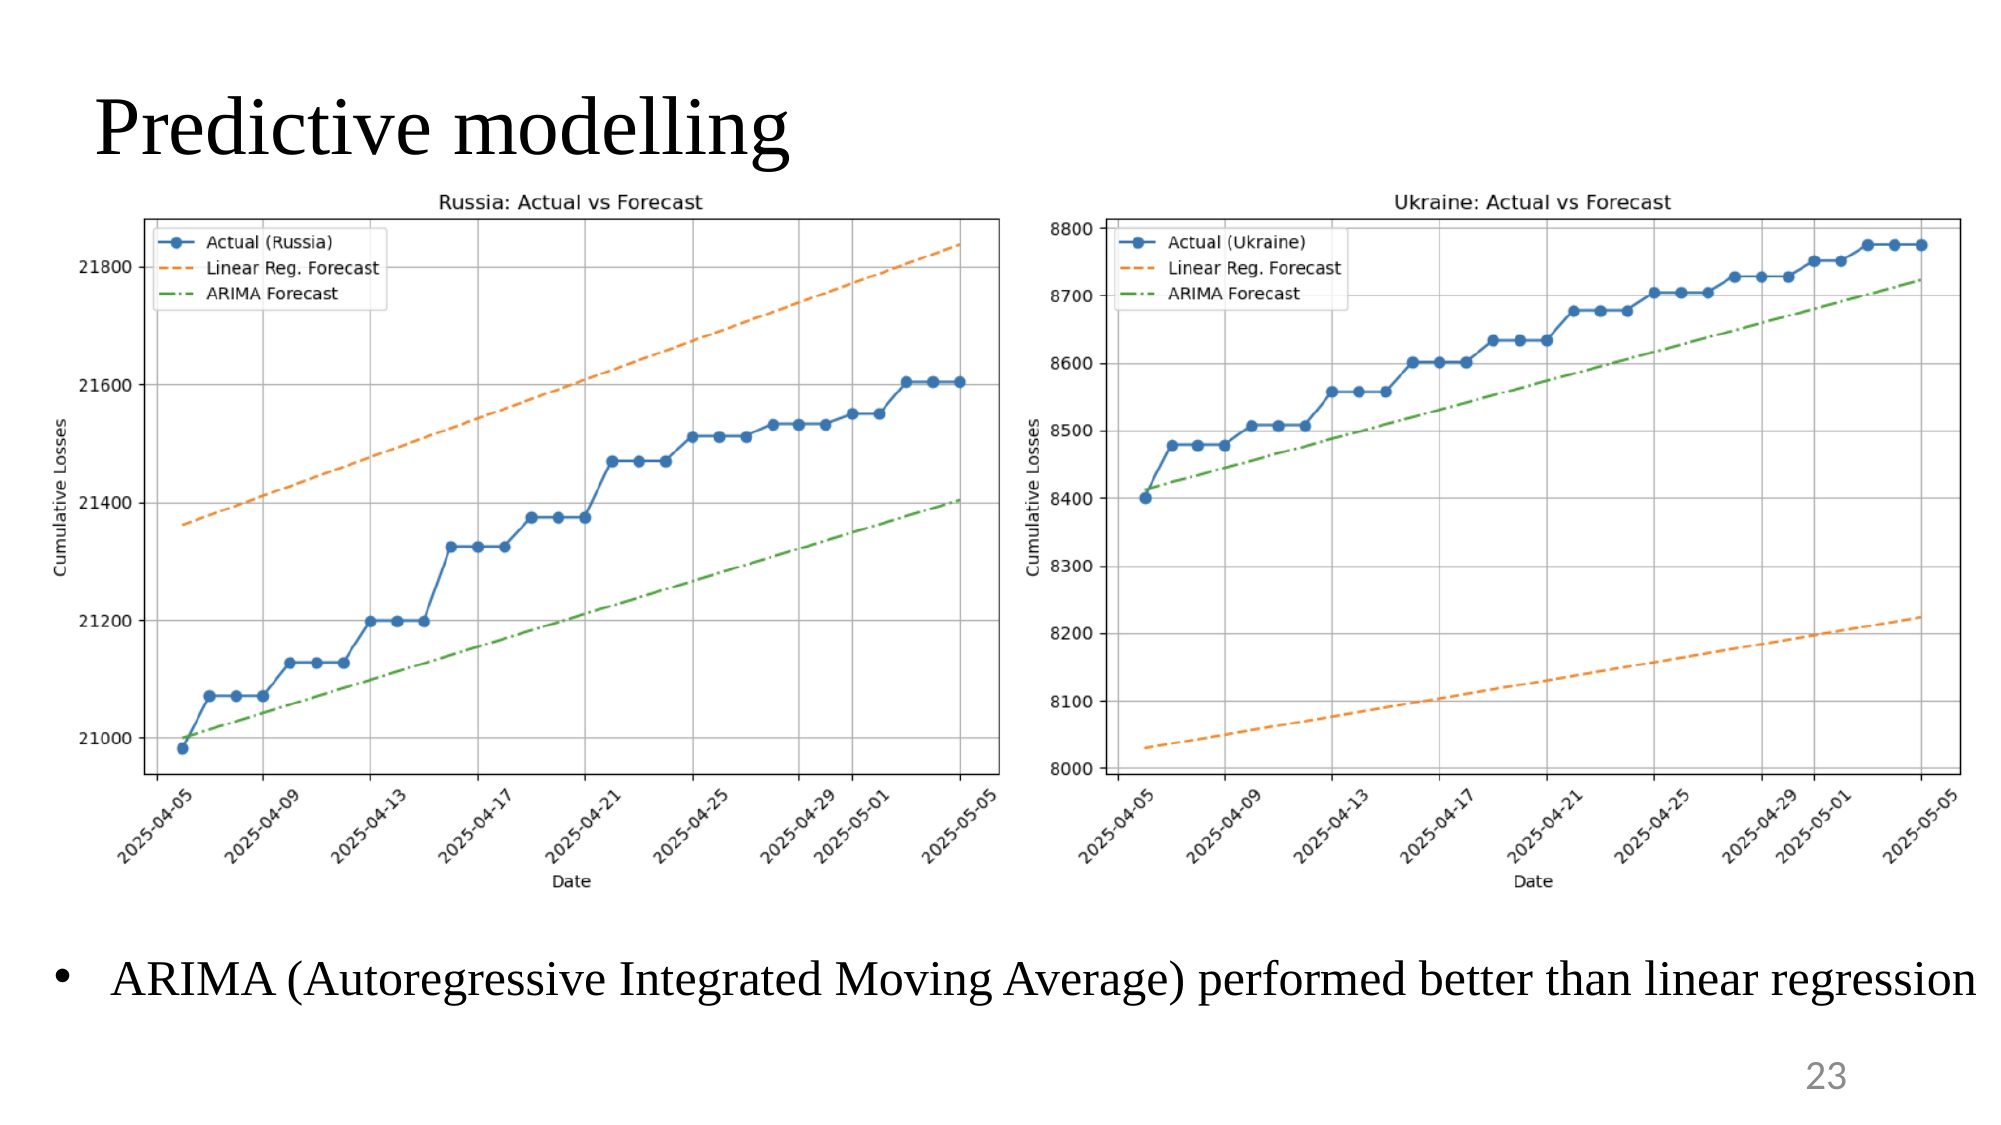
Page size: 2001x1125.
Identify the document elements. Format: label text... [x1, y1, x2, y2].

text_box Predictive modelling [79, 63, 808, 179]
text_box ARIMA (Autoregressive Integrated Moving Average) performed better than linear regression [39, 938, 1993, 1013]
picture [26, 179, 1974, 898]
slide_number 23 [1412, 1042, 1863, 1103]
